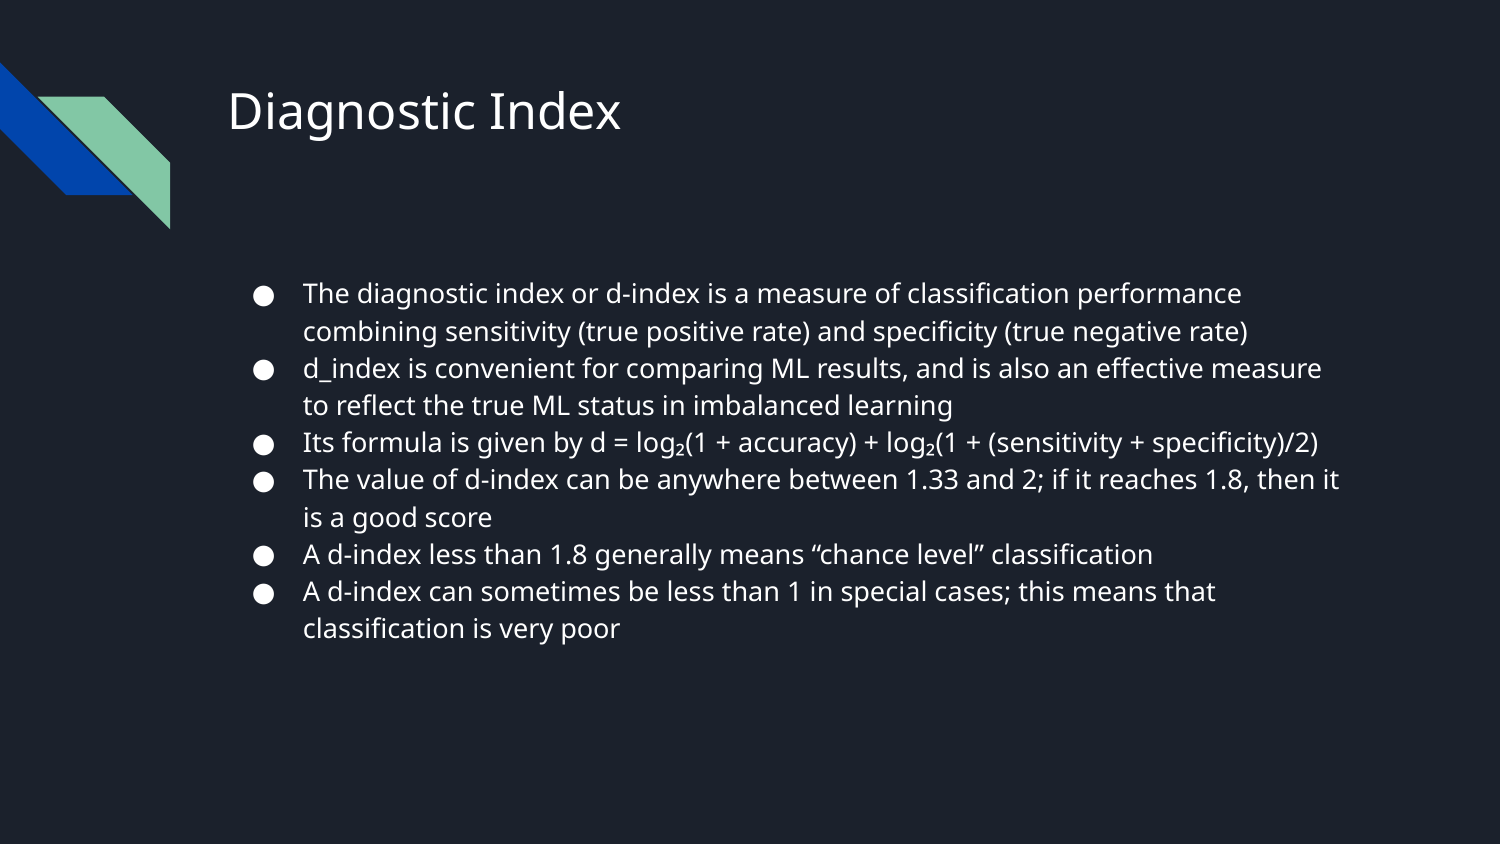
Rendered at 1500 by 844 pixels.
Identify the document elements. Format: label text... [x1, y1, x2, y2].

list The diagnostic index or d-index is a measure of classification performance combining sensitivity (true positive rate) and specificity (true negative rate) d_index is convenient for comparing ML results, and is also an effective measure to reflect the true ML status in imbalanced learning Its formula is given by d = log₂(1 + accuracy) + log₂(1 + (sensitivity + specificity)/2) The value of d-index can be anywhere between 1.33 and 2; if it reaches 1.8, then it is a good score A d-index less than 1.8 generally means “chance level” classification A d-index can sometimes be less than 1 in special cases; this means that classification is very poor [212, 257, 1368, 735]
title Diagnostic Index [212, 64, 1368, 215]
